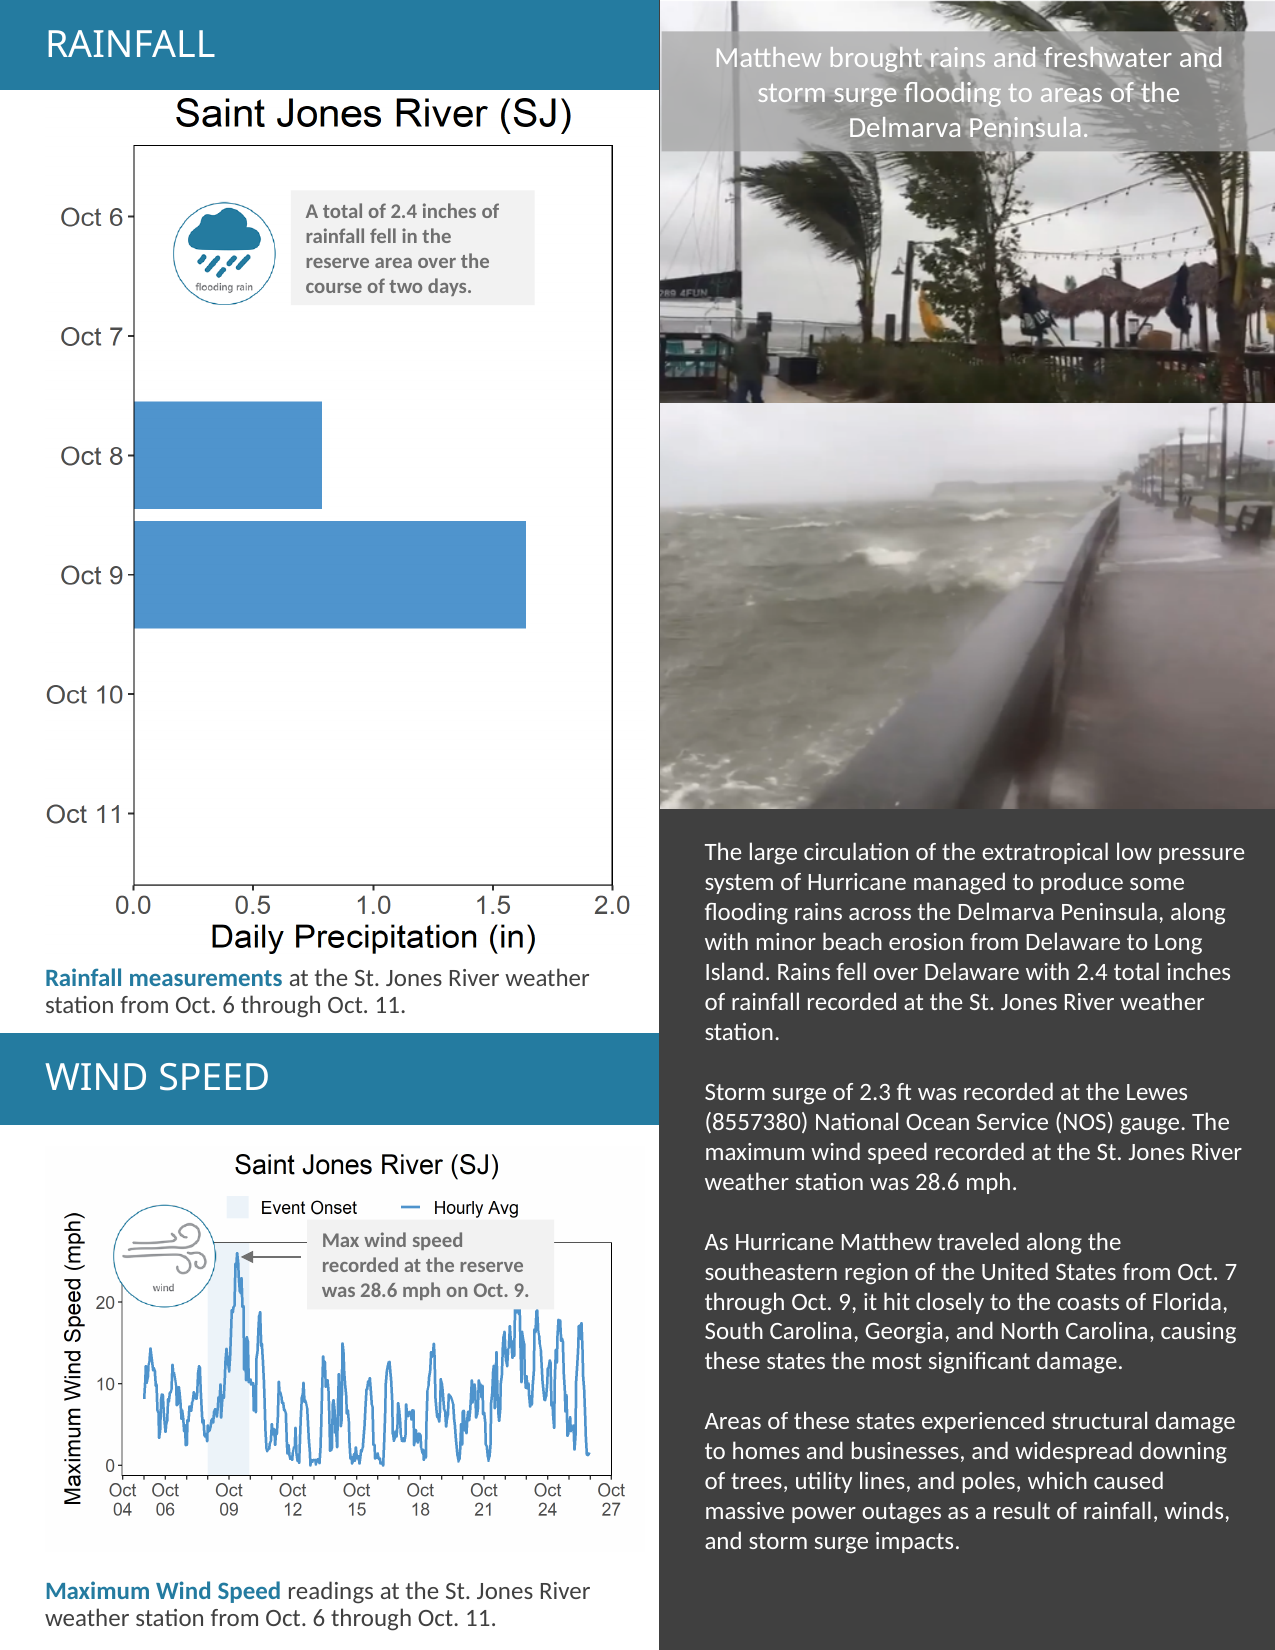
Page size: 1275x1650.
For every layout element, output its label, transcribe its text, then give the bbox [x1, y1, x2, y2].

list Rainfall [0, 0, 659, 90]
picture [659, 0, 1275, 809]
picture [45, 98, 646, 954]
list Rainfall measurements at the St. Jones River weather station from Oct. 6 through Oct. 11. [0, 957, 659, 1033]
list Maximum Wind Speed readings at the St. Jones River weather station from Oct. 6 through Oct. 11. [0, 1570, 665, 1646]
picture [44, 1146, 645, 1552]
list The large circulation of the extratropical low pressure system of Hurricane managed to produce some flooding rains across the Delmarva Peninsula, along with minor beach erosion from Delaware to Long Island. Rains fell over Delaware with 2.4 total inches of rainfall recorded at the St. Jones River weather station. Storm surge of 2.3 ft was recorded at the Lewes (8557380) National Ocean Service (NOS) gauge. The maximum wind speed recorded at the St. Jones River weather station was 28.6 mph. As Hurricane Matthew traveled along the southeastern region of the United States from Oct. 7 through Oct. 9, it hit closely to the coasts of Florida, South Carolina, Georgia, and North Carolina, causing these states the most significant damage. Areas of these states experienced structural damage to homes and businesses, and widespread downing of trees, utility lines, and poles, which caused massive power outages as a result of rainfall, winds, and storm surge impacts. [659, 813, 1275, 1639]
list Wind Speed [0, 1033, 659, 1124]
